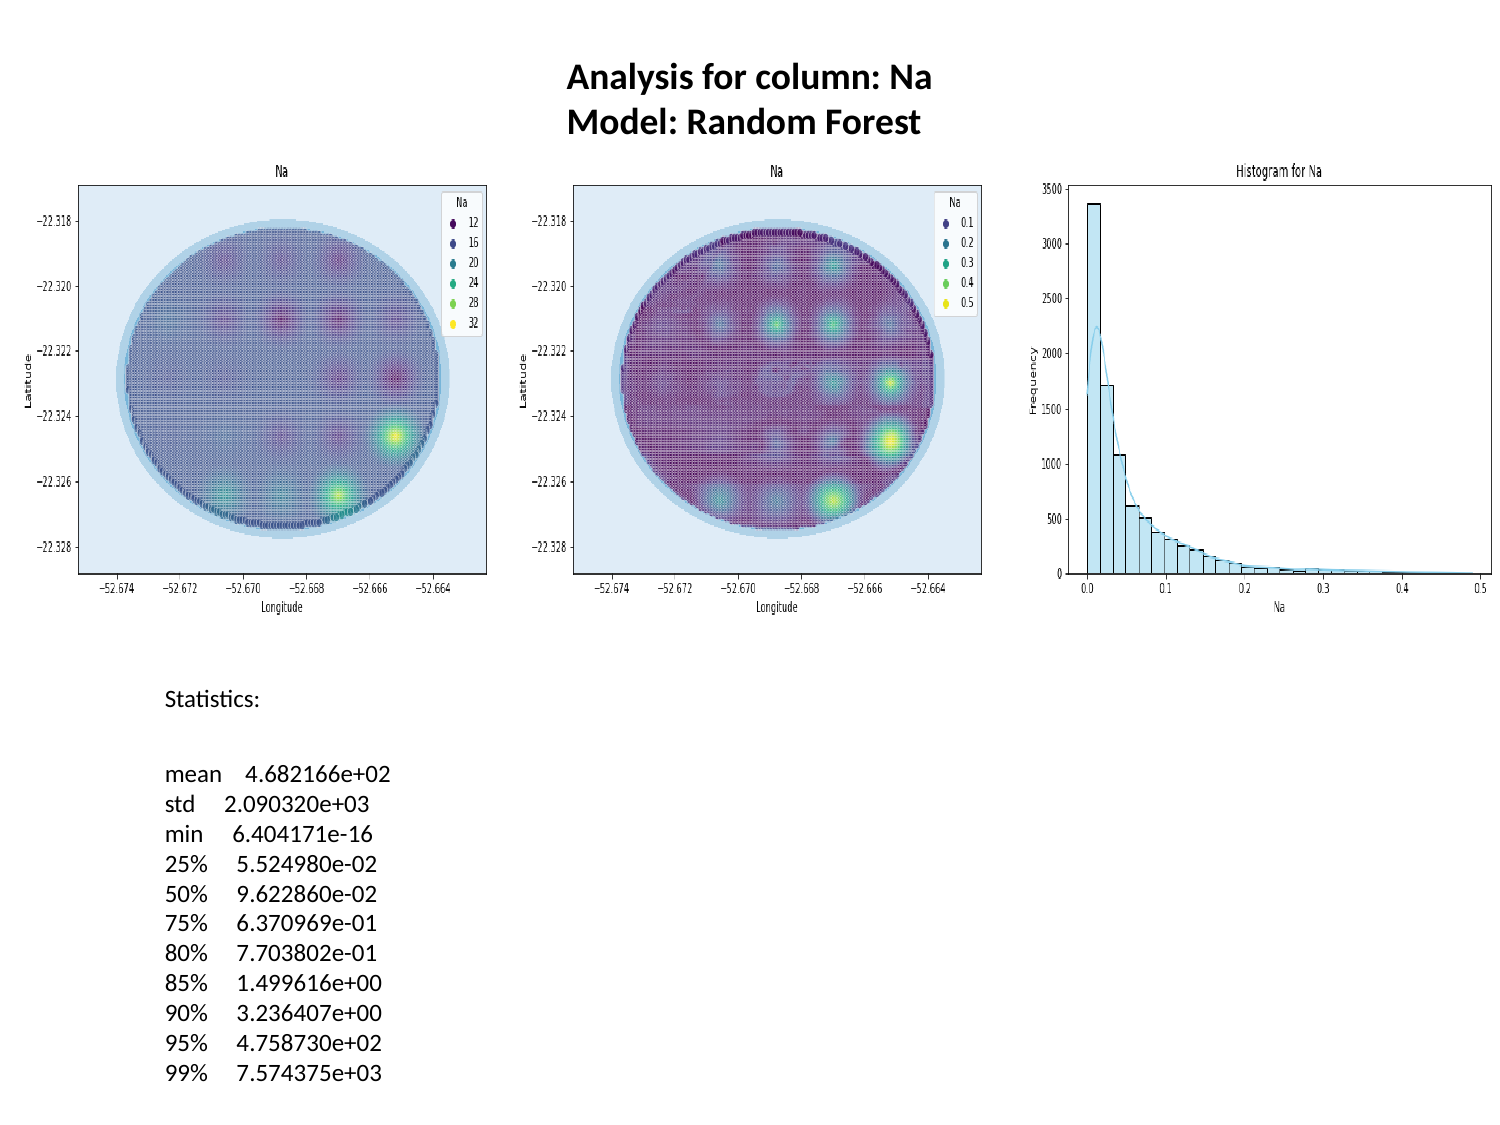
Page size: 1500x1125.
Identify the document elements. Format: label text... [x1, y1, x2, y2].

picture [509, 149, 991, 631]
picture [14, 149, 496, 631]
text_box Analysis for column: Na Model: Random Forest [551, 0, 949, 148]
text_box Statistics: mean 4.682166e+02 std 2.090320e+03 min 6.404171e-16 25% 5.524980e-02 50% 9.622860e-02 75% 6.370969e-01 80% 7.703802e-01 85% 1.499616e+00 90% 3.236407e+00 95% 4.758730e+02 99% 7.574375e+03 [149, 674, 1500, 1094]
picture [1019, 149, 1500, 631]
